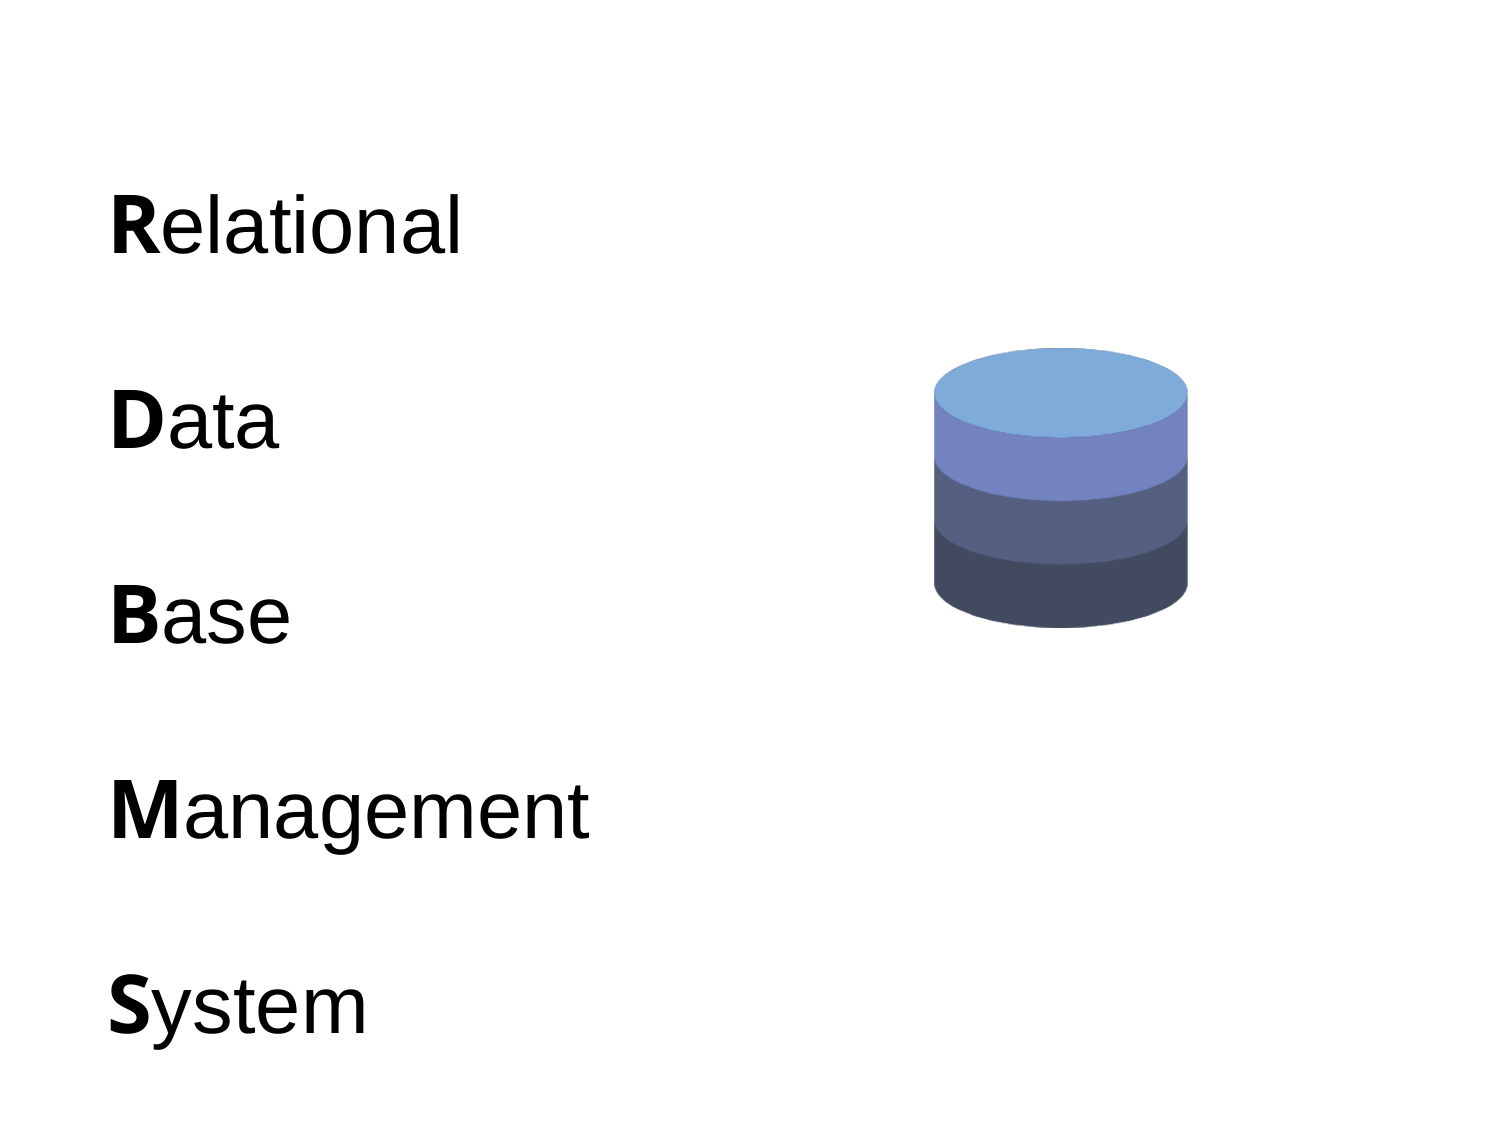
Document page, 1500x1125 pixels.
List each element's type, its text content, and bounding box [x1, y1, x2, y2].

picture [921, 347, 1201, 628]
title Relational Data Base Management System [101, 67, 1382, 1058]
